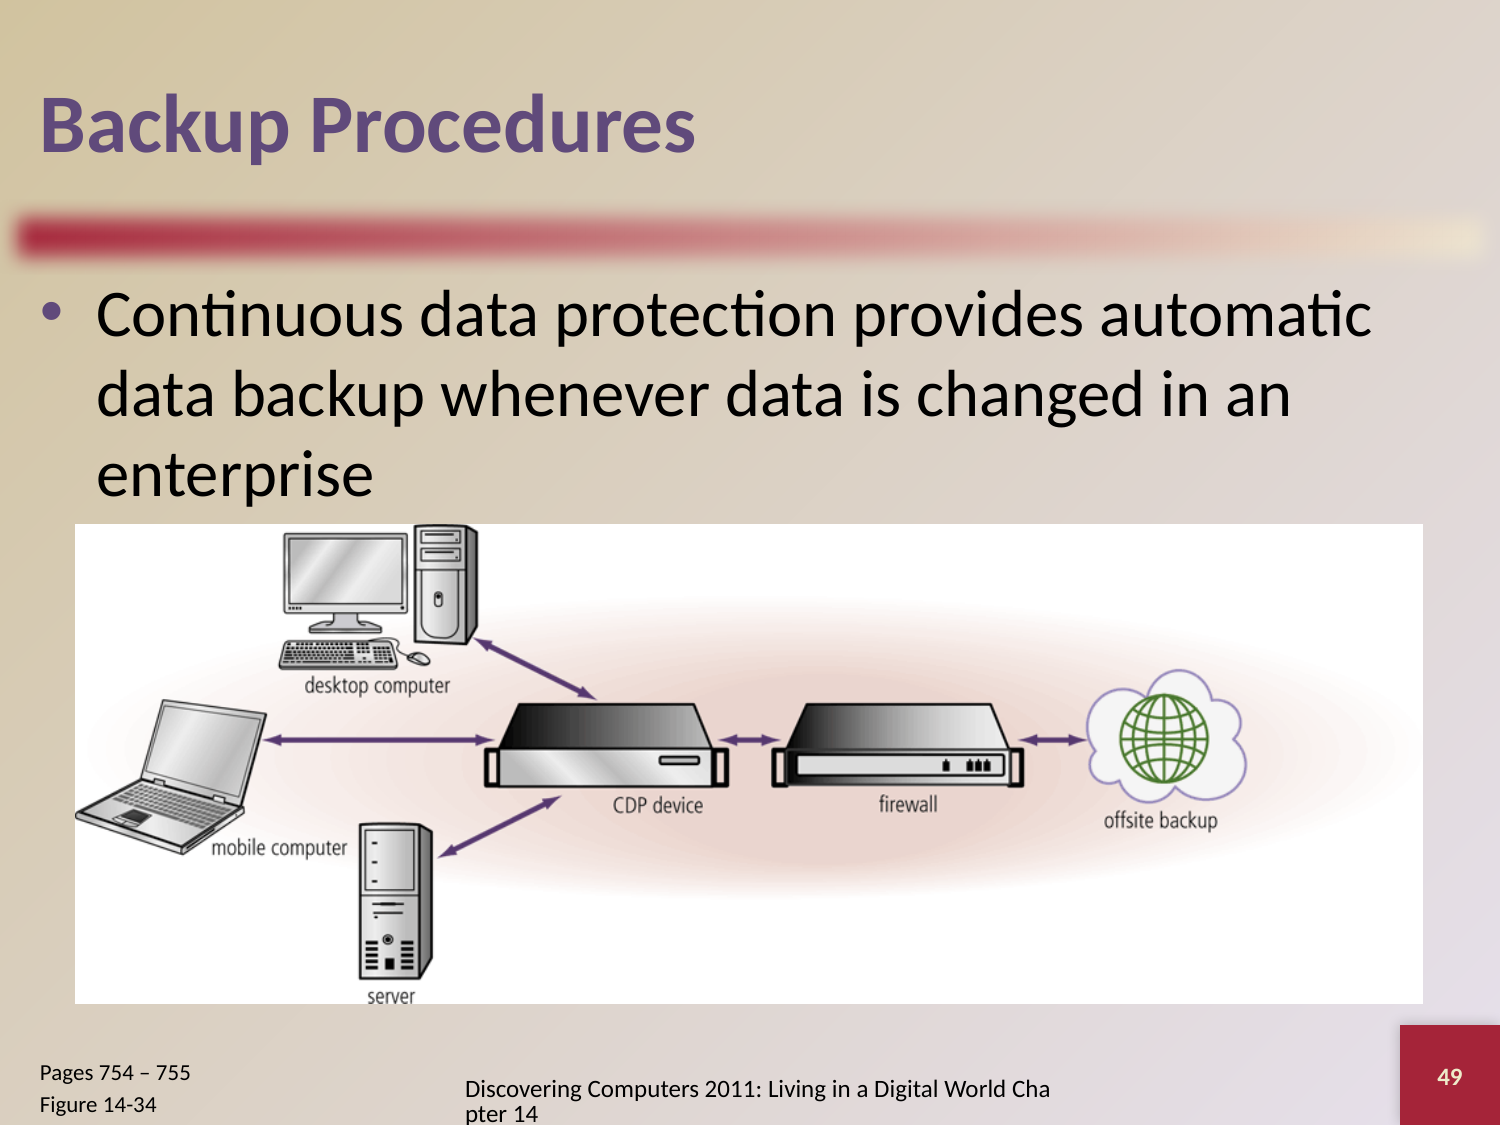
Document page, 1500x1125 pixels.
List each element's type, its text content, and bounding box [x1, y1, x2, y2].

list Continuous data protection provides automatic data backup whenever data is changed in an enterprise [24, 262, 1475, 1025]
title Backup Procedures [24, 24, 1475, 213]
slide_number 49 [1400, 1025, 1500, 1125]
picture [74, 524, 1424, 1005]
list Pages 754 – 755 Figure 14-34 [24, 1050, 300, 1125]
footer Discovering Computers 2011: Living in a Digital World Chapter 14 [450, 1050, 1075, 1125]
